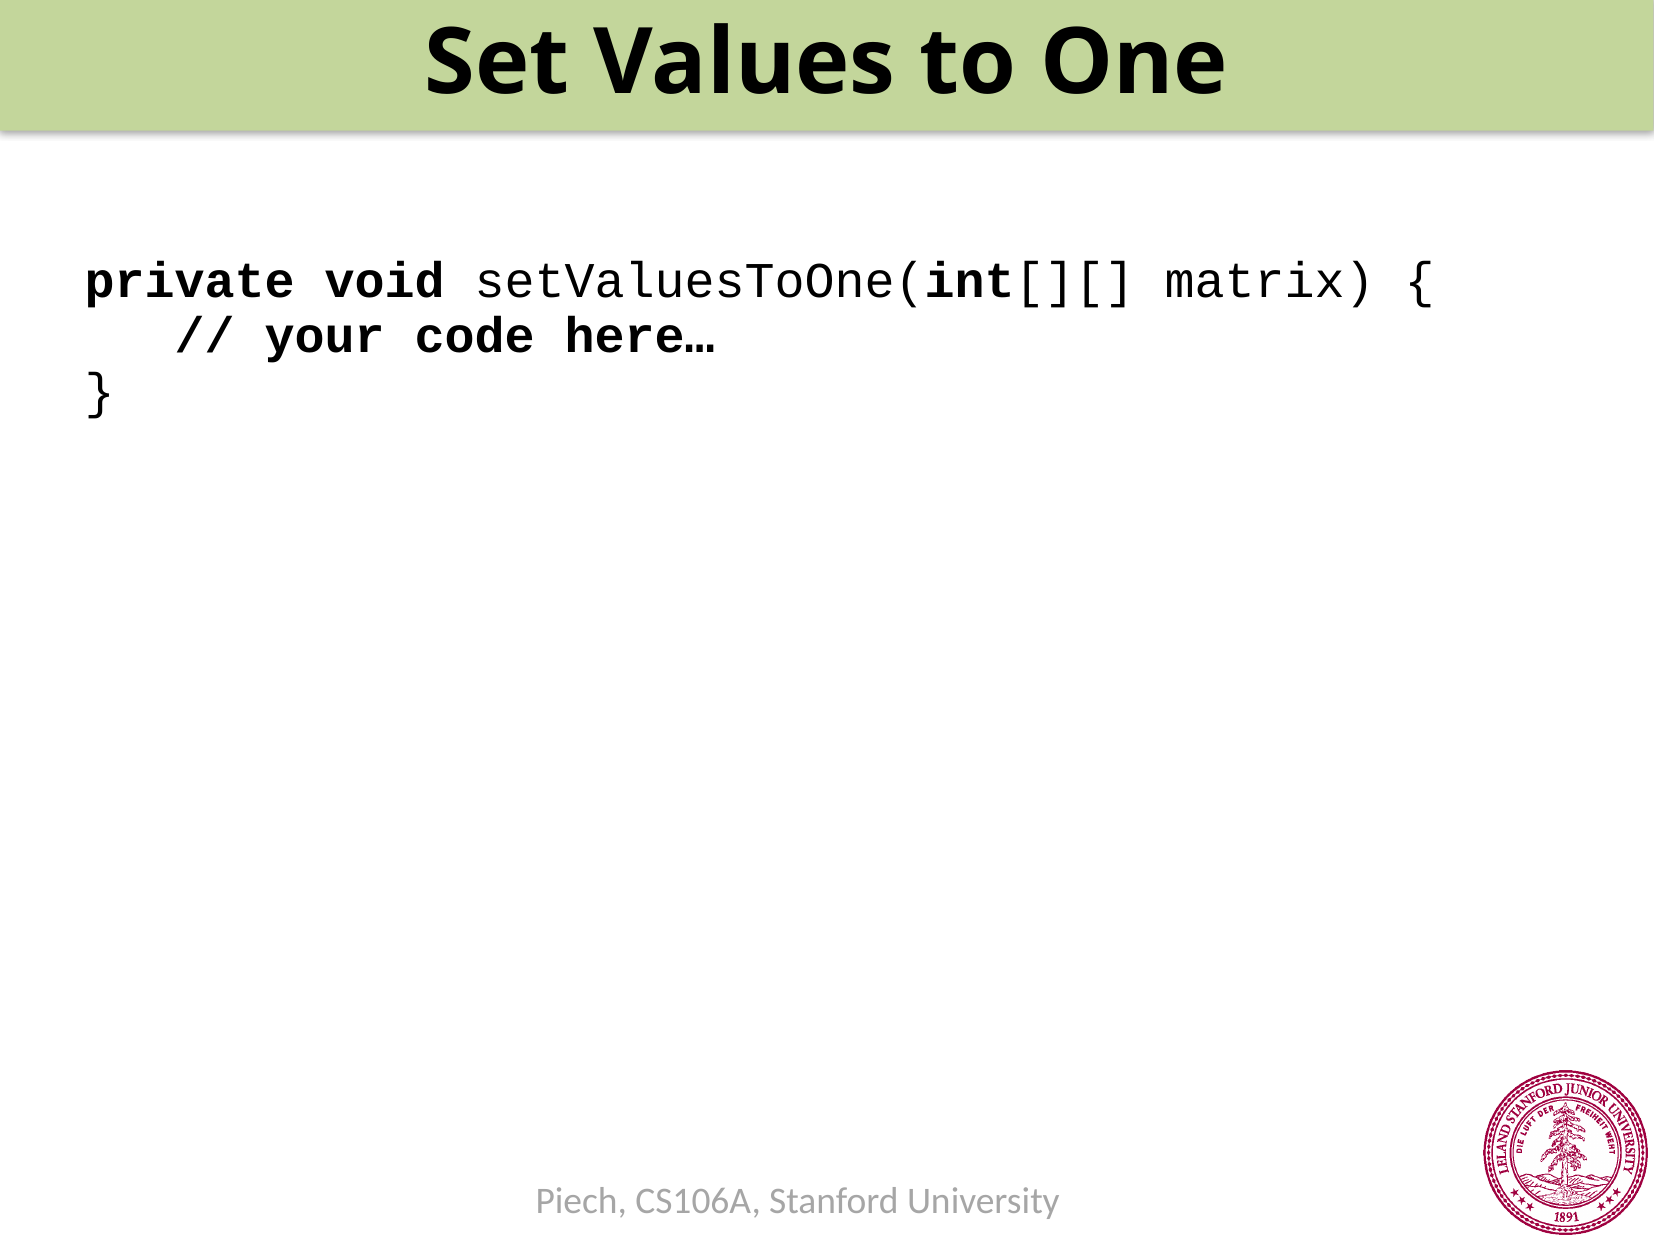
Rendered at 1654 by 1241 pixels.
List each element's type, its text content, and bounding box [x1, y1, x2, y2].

picture [1483, 1070, 1648, 1235]
text_box private void setValuesToOne(int[][] matrix) { // your code here… } [69, 245, 1450, 427]
text_box Set Values to One [0, 0, 1654, 134]
